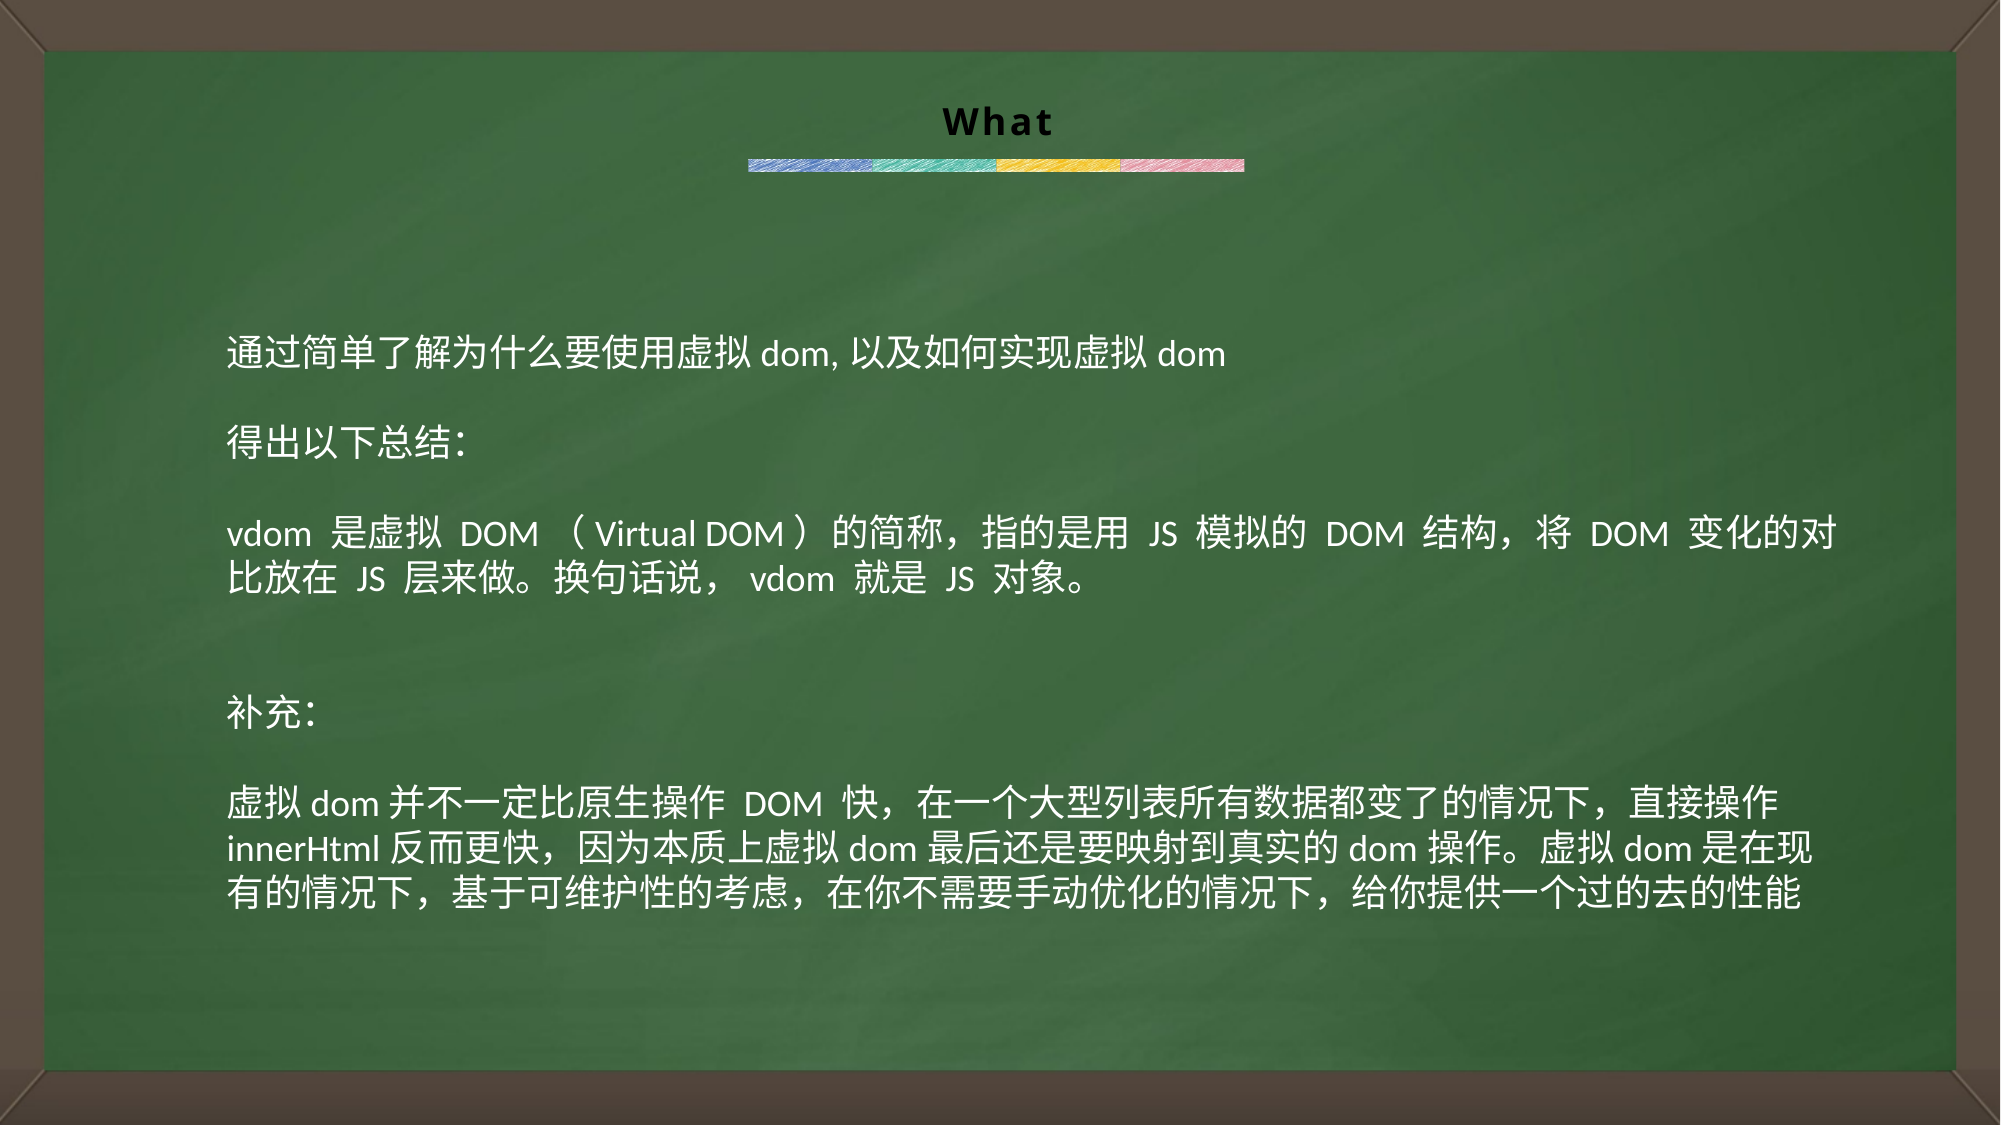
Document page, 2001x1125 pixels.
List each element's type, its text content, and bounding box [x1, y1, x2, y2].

picture [0, 0, 2001, 1125]
text_box What [745, 90, 1250, 150]
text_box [748, 159, 1245, 172]
text_box 通过简单了解为什么要使用虚拟dom,以及如何实现虚拟dom 得出以下总结： vdom 是虚拟 DOM（Virtual DOM）的简称，指的是用 JS 模拟的 DOM 结构，将 DOM 变化的对比放在 JS 层来做。换句话说，vdom 就是 JS 对象。 补充： 虚拟dom并不一定比原生操作 DOM 快，在一个大型列表所有数据都变了的情况下，直接操作innerHtml反而更快，因为本质上虚拟dom最后还是要映射到真实的dom操作。虚拟dom是在现有的情况下，基于可维护性的考虑，在你不需要手动优化的情况下，给你提供一个过的去的性能 [211, 322, 1853, 922]
